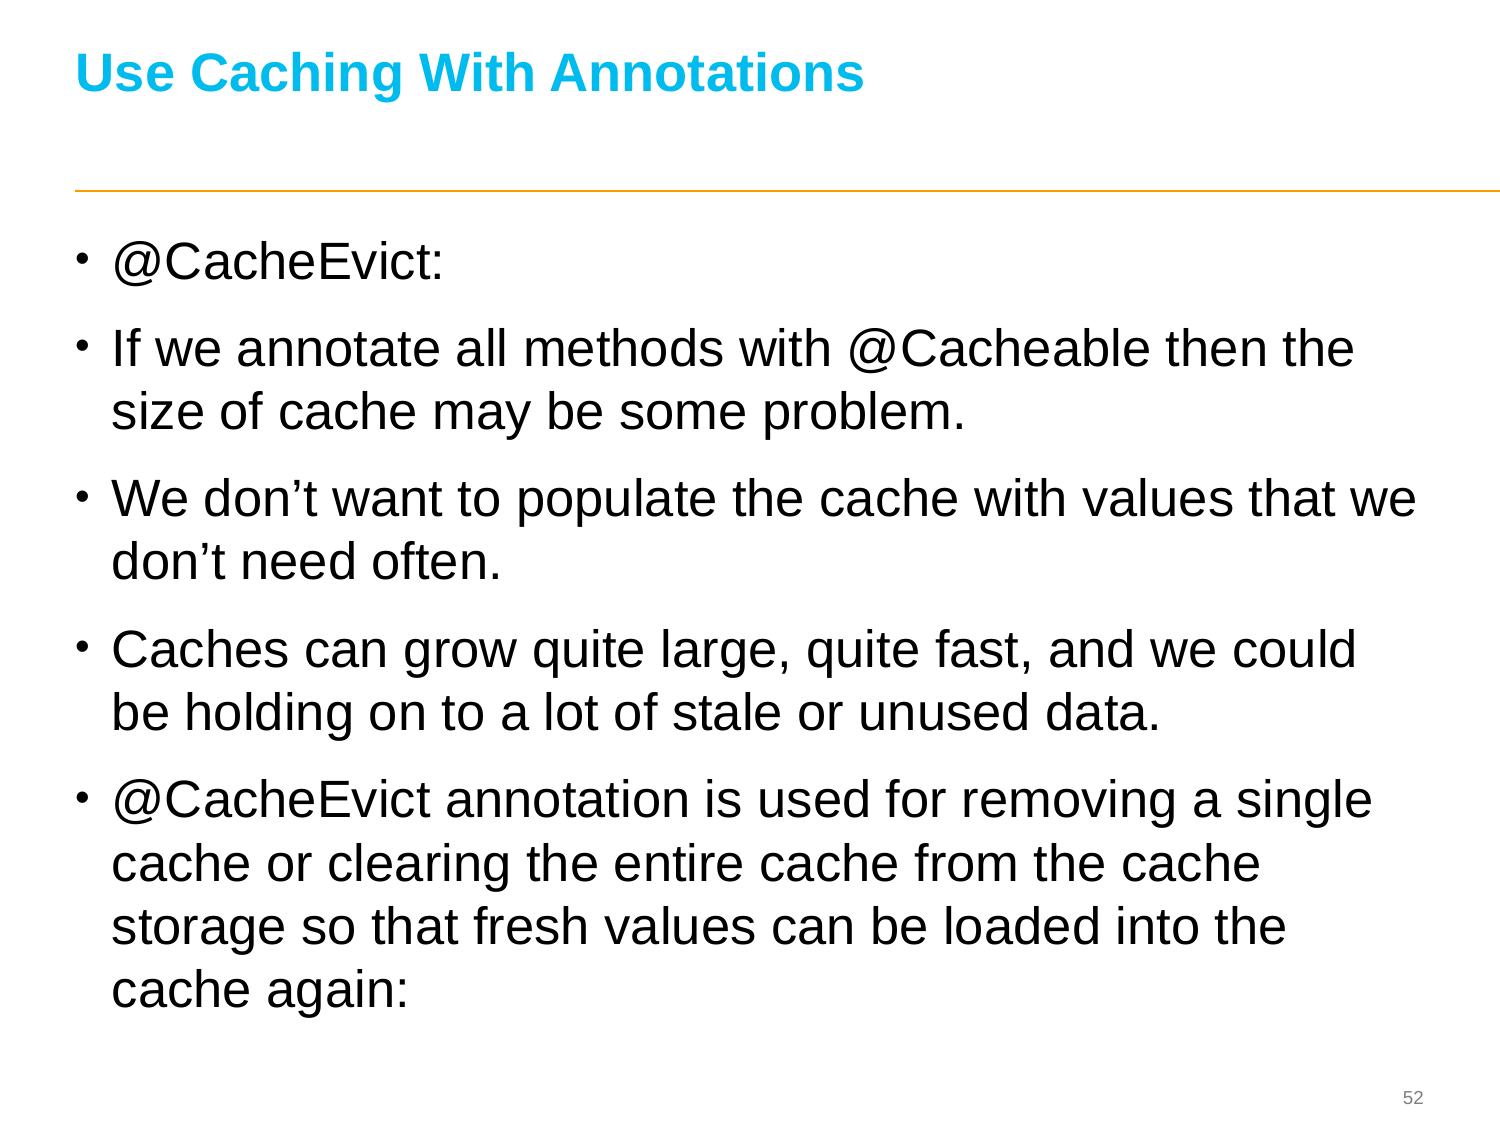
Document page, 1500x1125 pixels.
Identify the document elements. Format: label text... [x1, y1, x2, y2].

title Use Caching With Annotations [75, 27, 1422, 157]
list @CacheEvict: If we annotate all methods with @Cacheable then the size of cache may be some problem. We don’t want to populate the cache with values that we don’t need often. Caches can grow quite large, quite fast, and we could be holding on to a lot of stale or unused data. @CacheEvict annotation is used for removing a single cache or clearing the entire cache from the cache storage so that fresh values can be loaded into the cache again: [75, 226, 1425, 1018]
